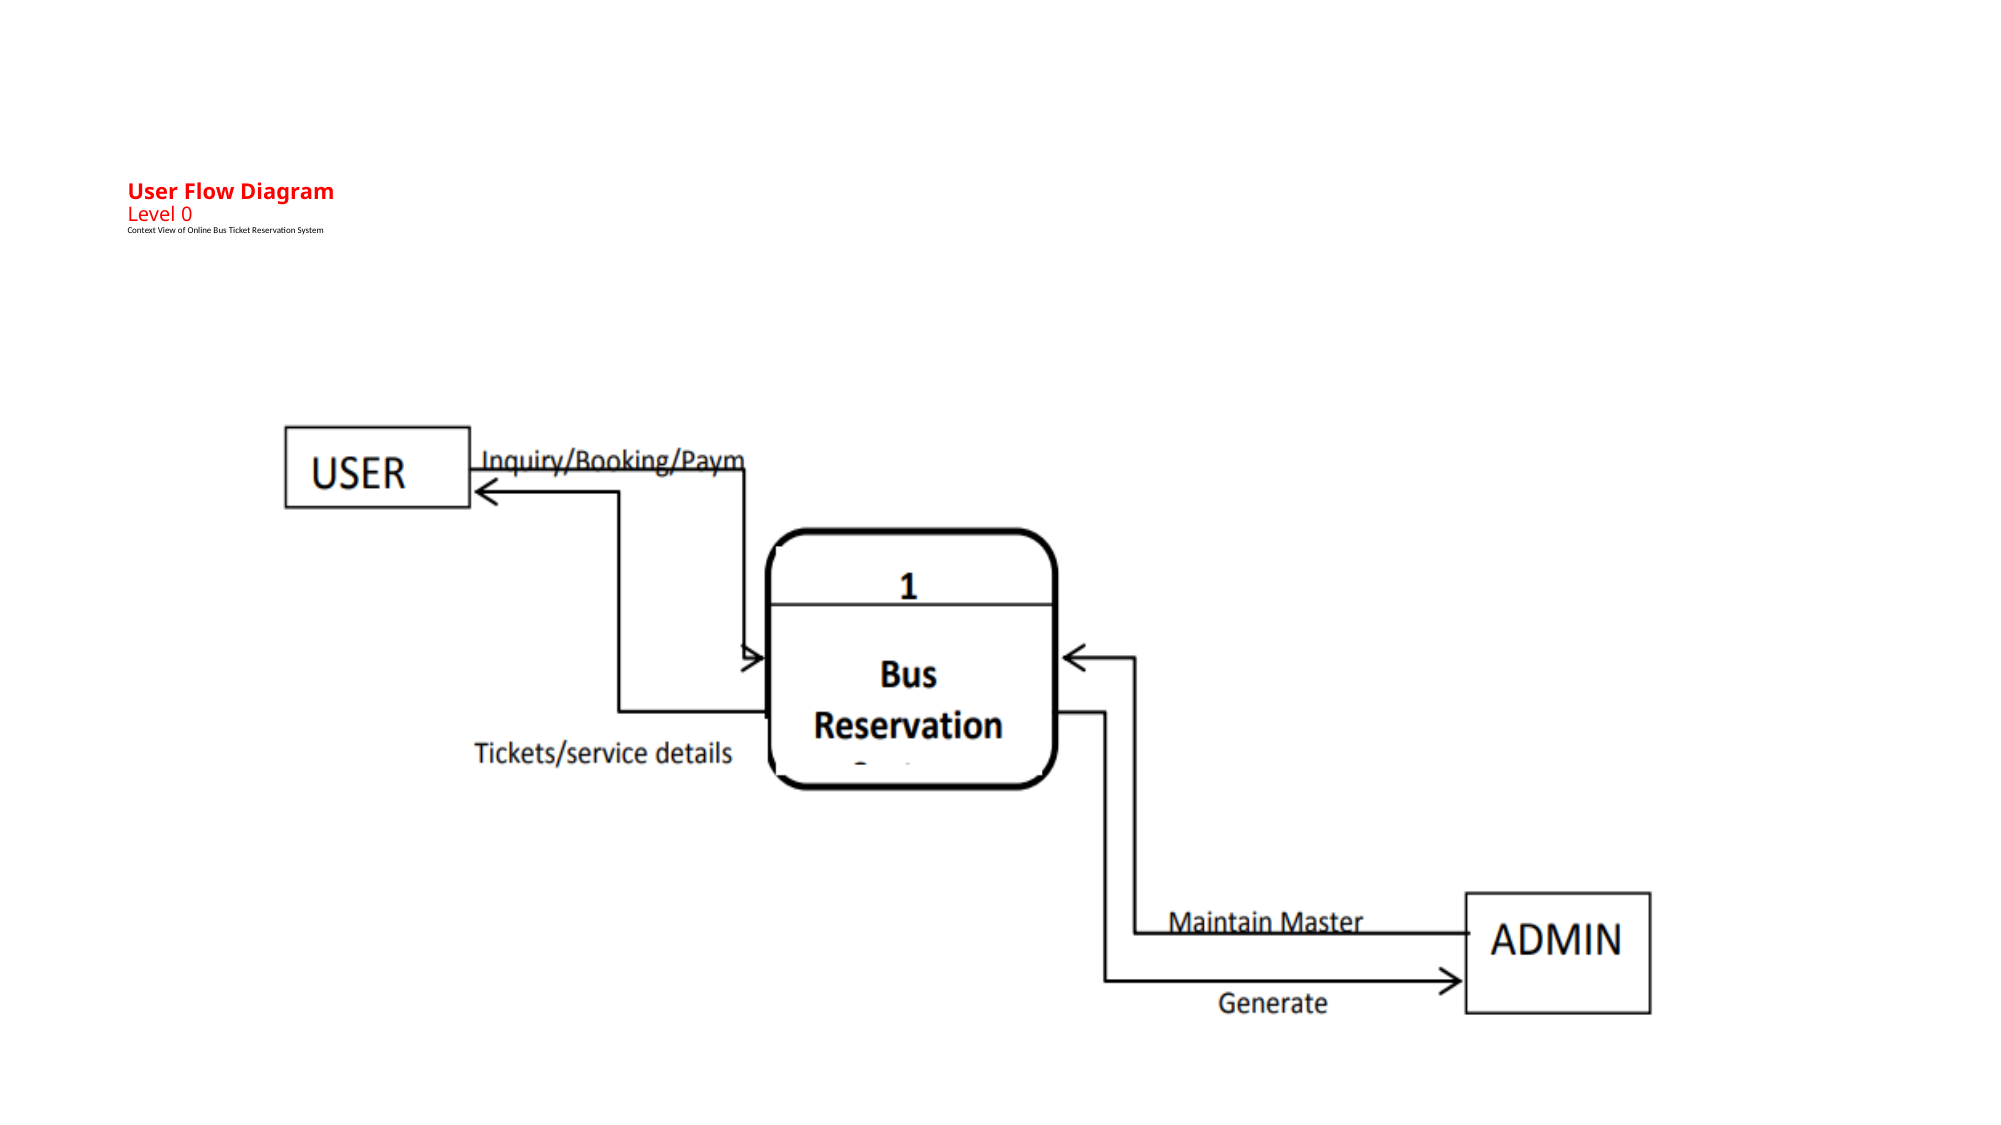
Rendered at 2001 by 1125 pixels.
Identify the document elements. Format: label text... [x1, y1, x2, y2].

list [250, 420, 1750, 1066]
title User Flow Diagram Level 0 Context View of Online Bus Ticket Reservation System [112, 147, 1838, 296]
